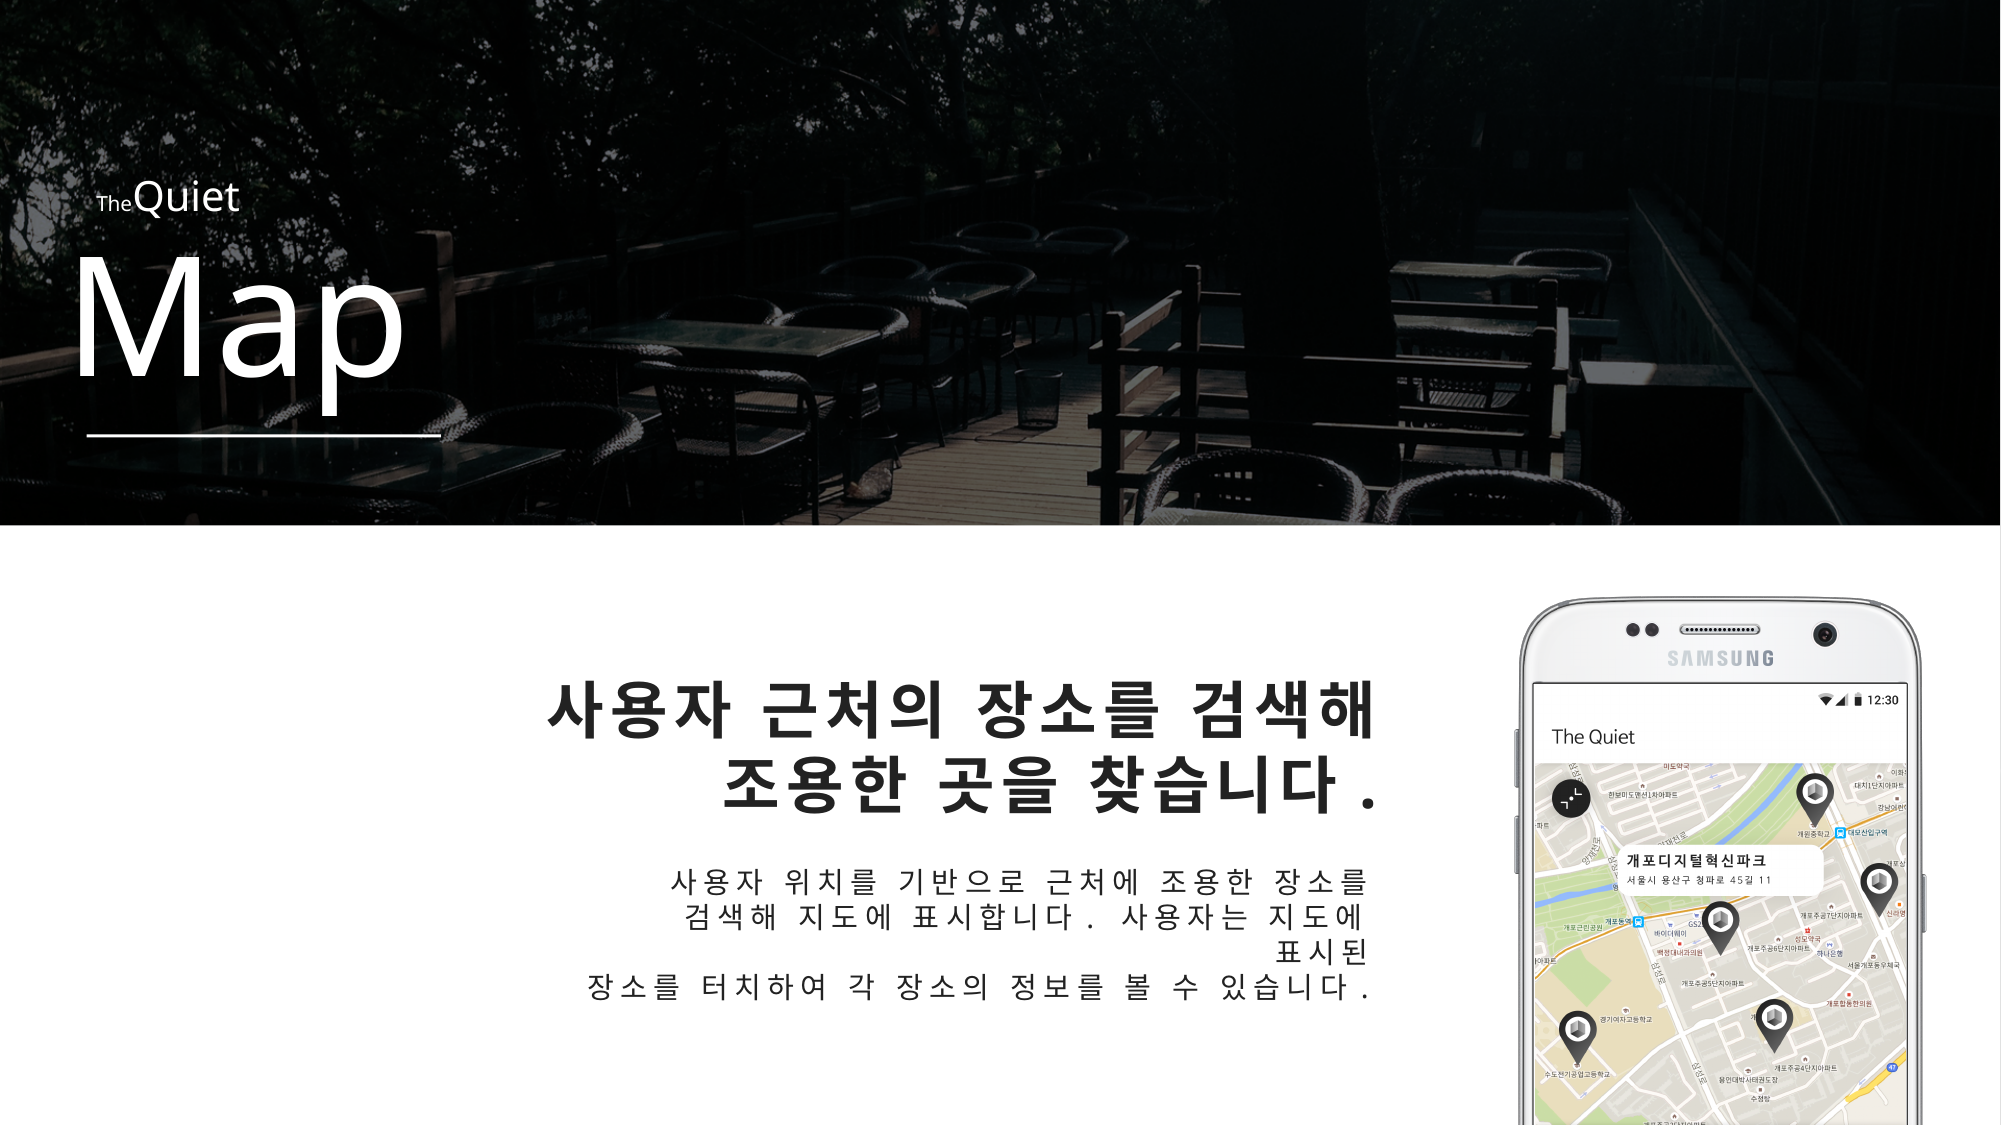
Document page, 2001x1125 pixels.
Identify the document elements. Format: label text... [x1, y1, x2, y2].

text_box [1497, 580, 1943, 1125]
text_box [0, 524, 2000, 1125]
text_box 사용자 위치를 기반으로 근처에 조용한 장소를 검색해 지도에 표시합니다. 사용자는 지도에 표시된 장소를 터치하여 각 장소의 정보를 볼 수 있습니다. [566, 857, 1384, 1012]
text_box 사용자 근처의 장소를 검색해 조용한 곳을 찾습니다. [532, 663, 1392, 828]
picture [0, 0, 2001, 1125]
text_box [66, 162, 441, 438]
